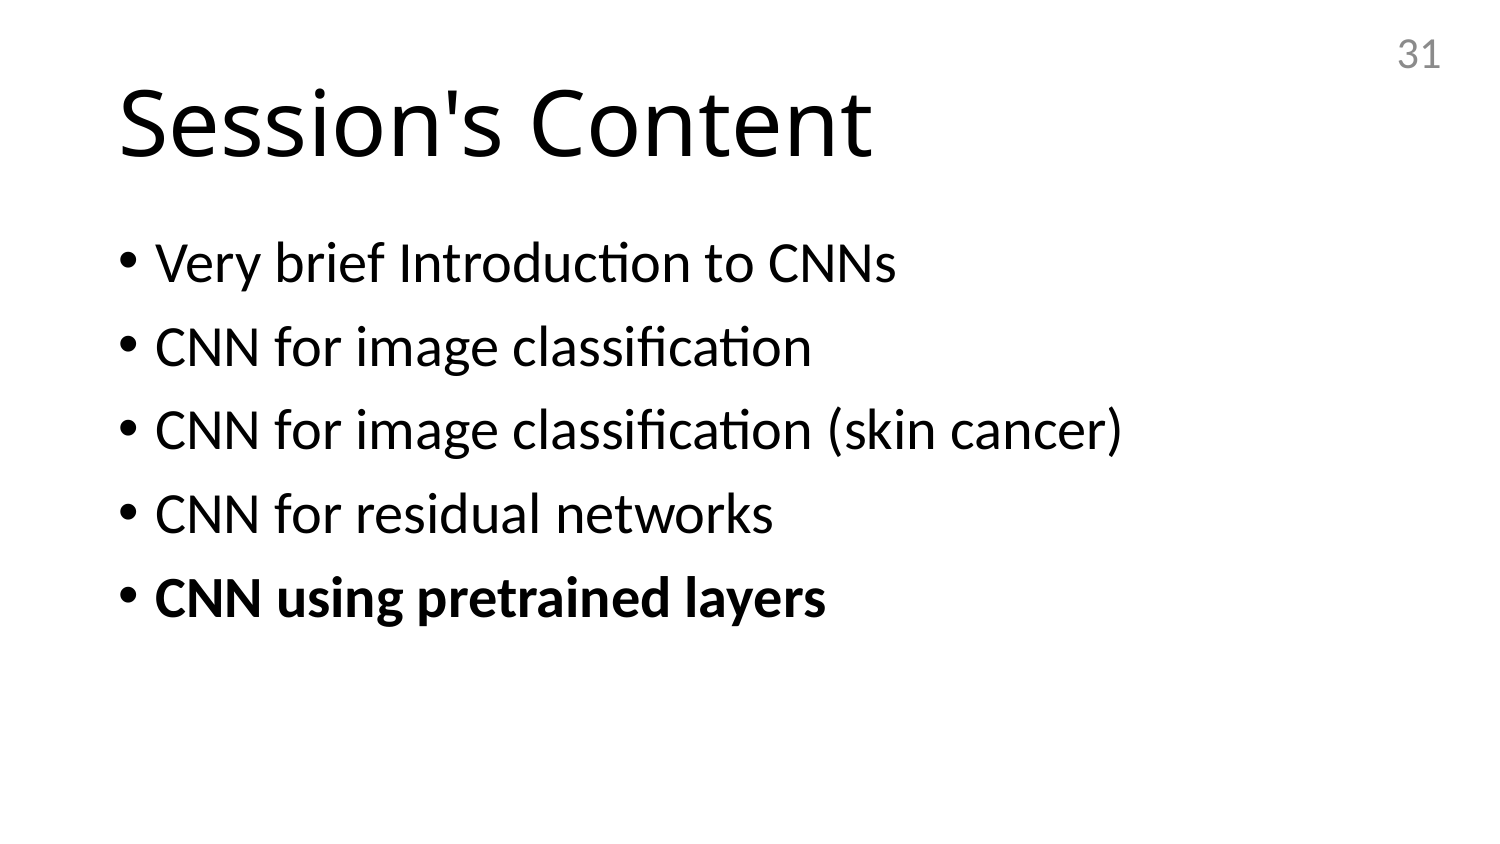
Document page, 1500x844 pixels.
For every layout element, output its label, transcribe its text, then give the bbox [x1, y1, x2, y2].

list Very brief Introduction to CNNs CNN for image classification CNN for image classification (skin cancer) CNN for residual networks CNN using pretrained layers [103, 224, 1428, 748]
title Session's Content [103, 44, 1397, 208]
slide_number 31 [1119, 28, 1457, 74]
